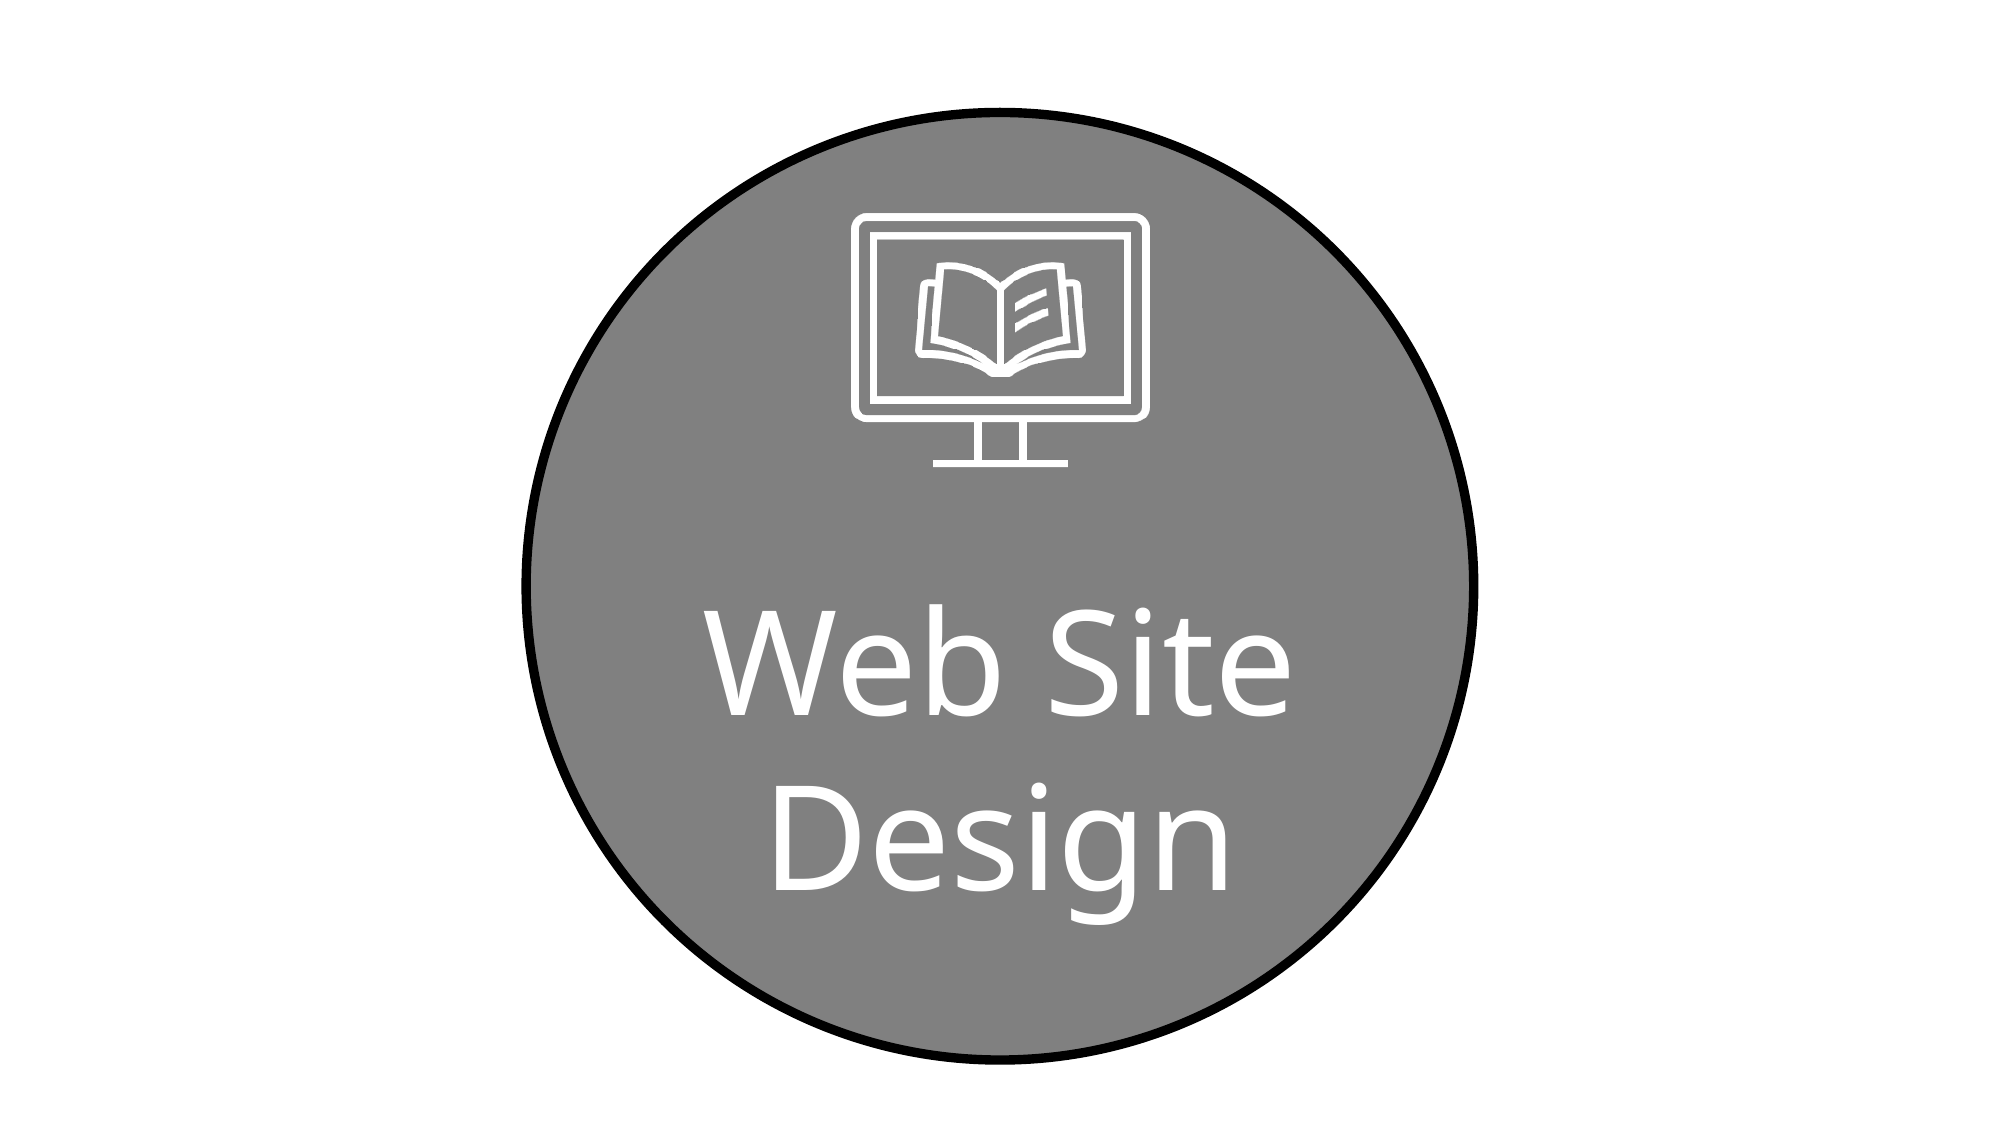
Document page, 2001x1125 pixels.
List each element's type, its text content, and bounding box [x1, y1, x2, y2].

text_box Web Site Design [579, 562, 1421, 927]
text_box [669, 927, 1331, 1062]
text_box [525, 111, 1475, 806]
picture [821, 157, 1179, 515]
